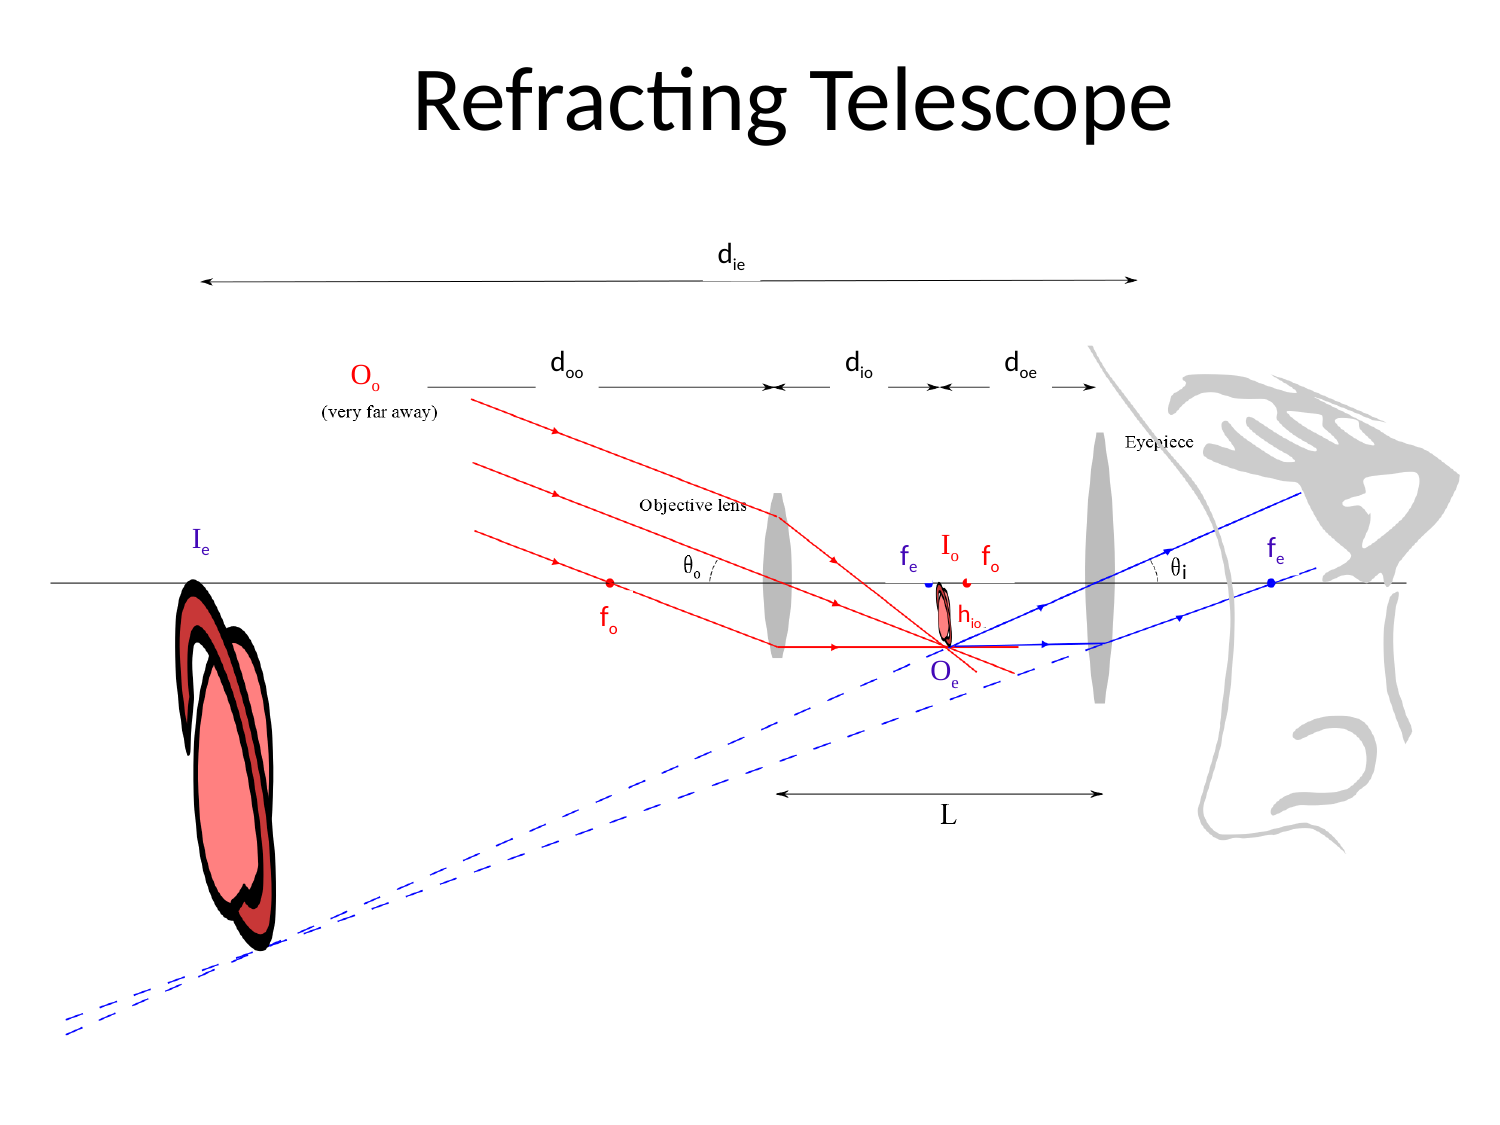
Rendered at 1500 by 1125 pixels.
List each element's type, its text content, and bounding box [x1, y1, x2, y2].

picture [50, 230, 1460, 1036]
title Refracting Telescope [262, 0, 1325, 188]
